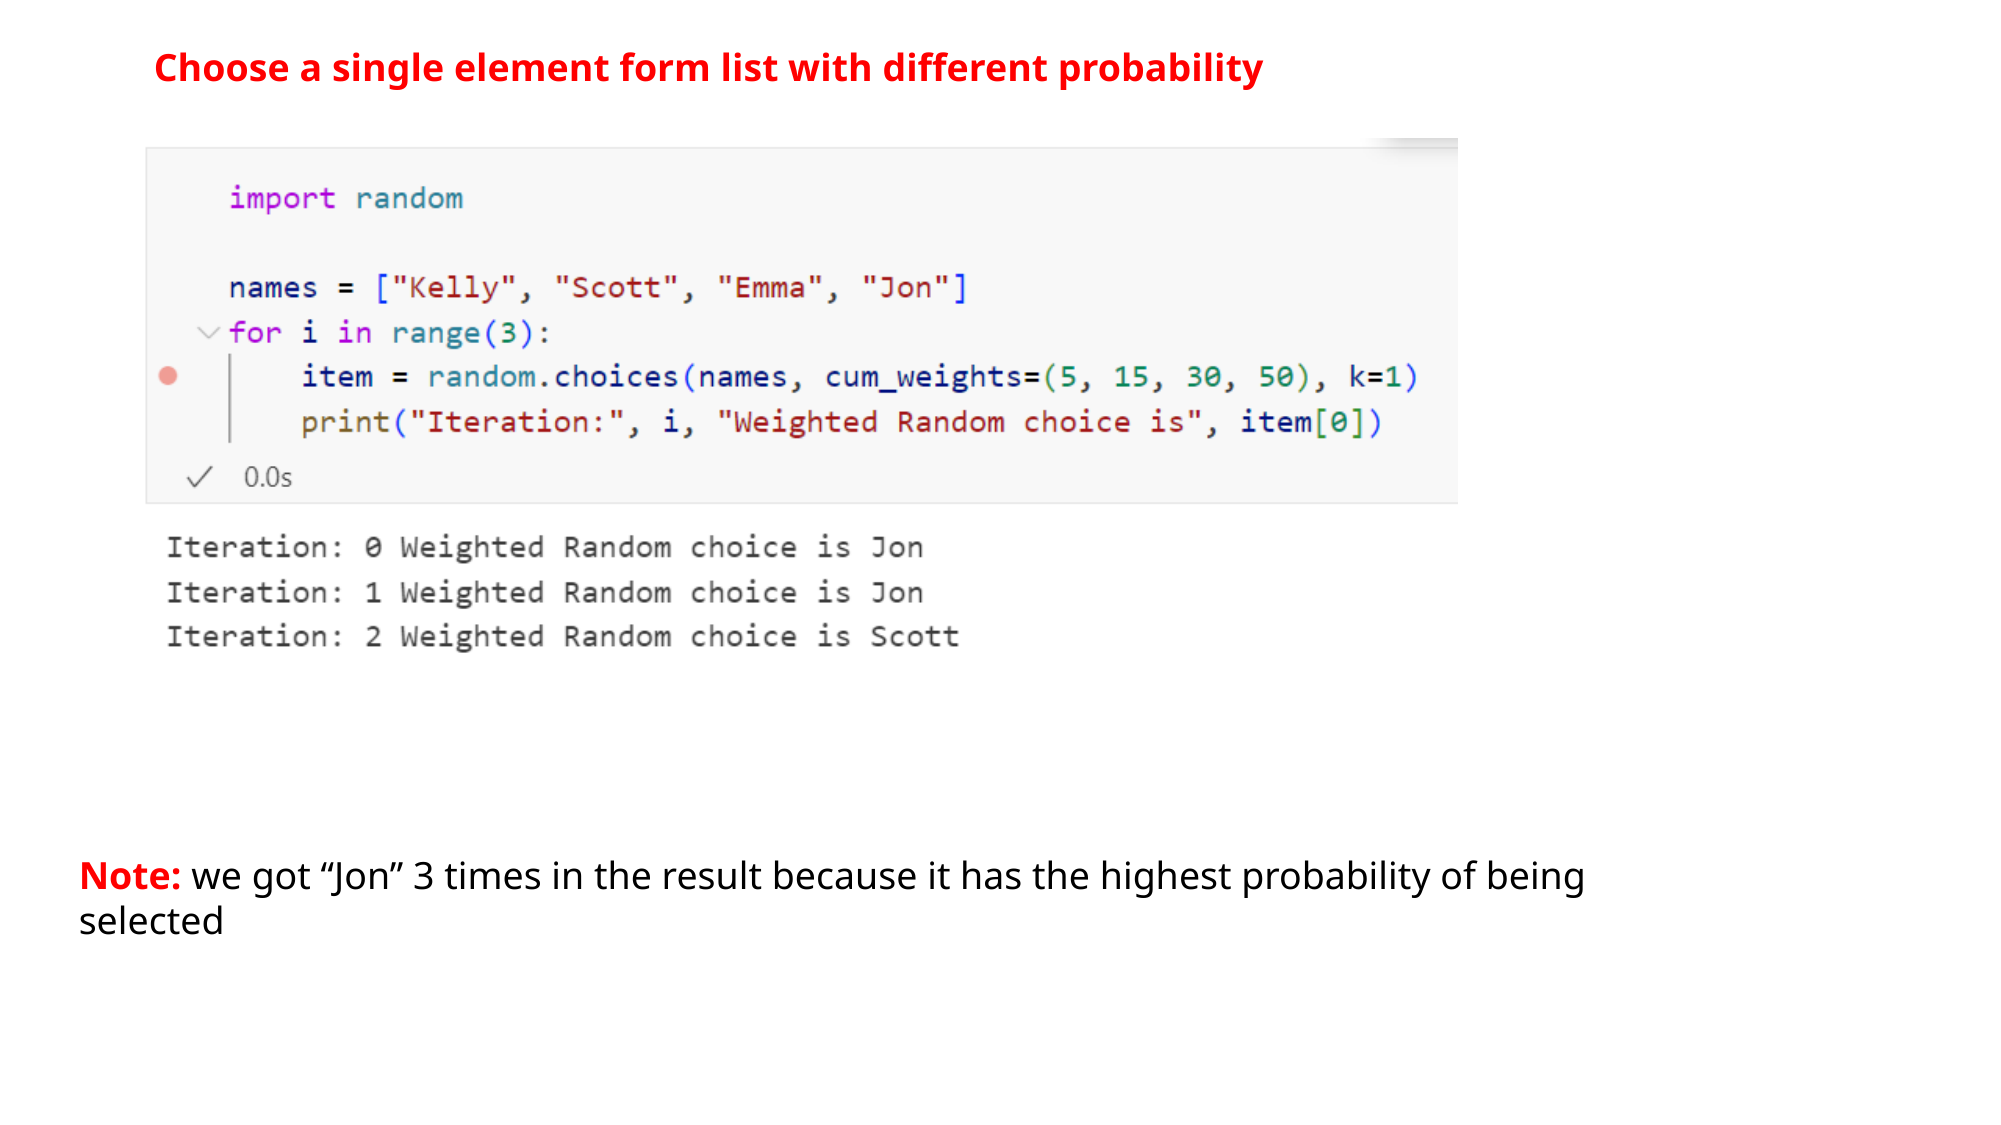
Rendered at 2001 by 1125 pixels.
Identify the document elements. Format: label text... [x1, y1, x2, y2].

text_box Choose a single element form list with different probability [138, 36, 1760, 97]
picture [138, 138, 1459, 729]
text_box Note: we got “Jon” 3 times in the result because it has the highest probability of being selected [63, 844, 1685, 950]
